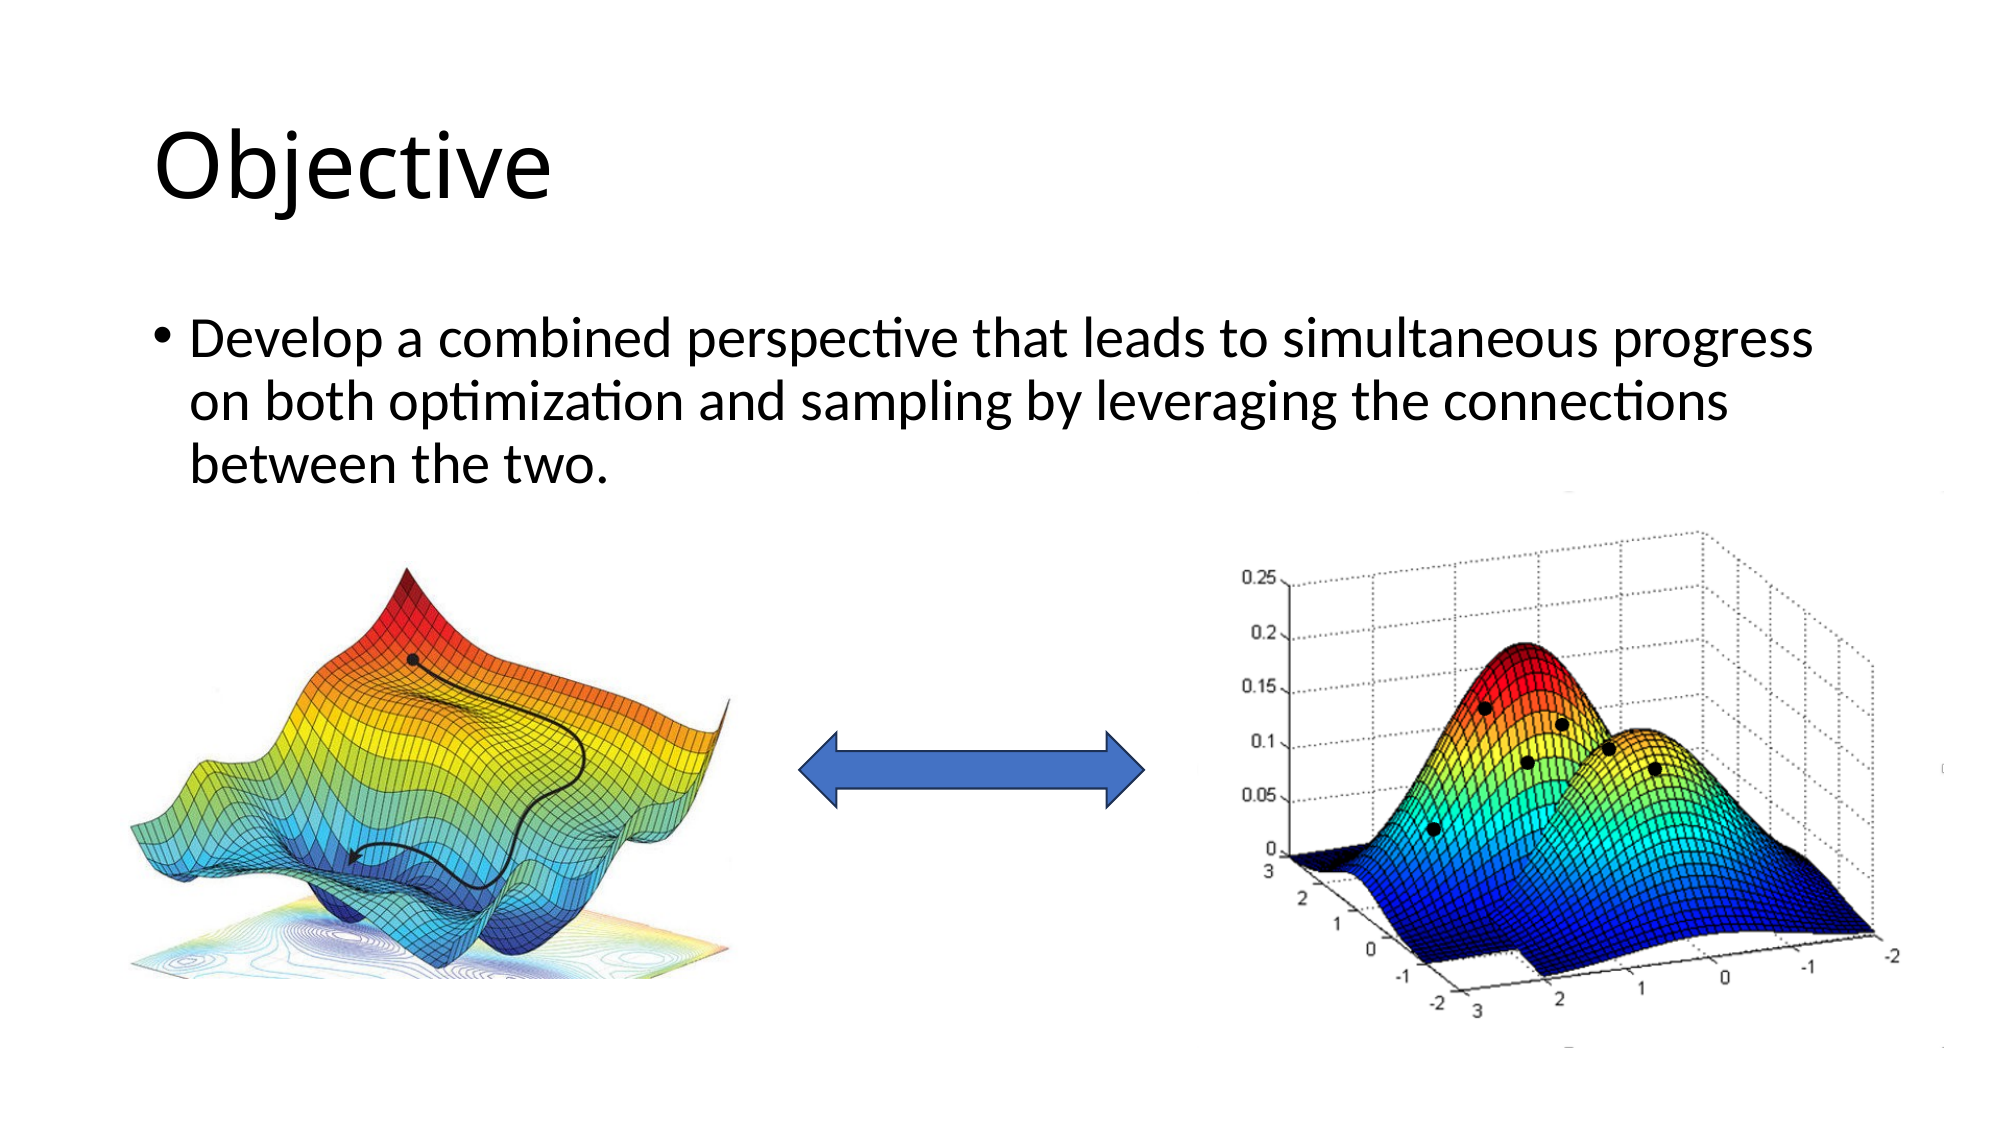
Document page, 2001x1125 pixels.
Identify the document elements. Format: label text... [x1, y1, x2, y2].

picture [1197, 491, 1944, 1048]
title Objective [137, 59, 1863, 278]
picture [120, 561, 746, 979]
text_box [797, 730, 1146, 810]
list Develop a combined perspective that leads to simultaneous progress on both optimization and sampling by leveraging the connections between the two. [137, 299, 1863, 1014]
